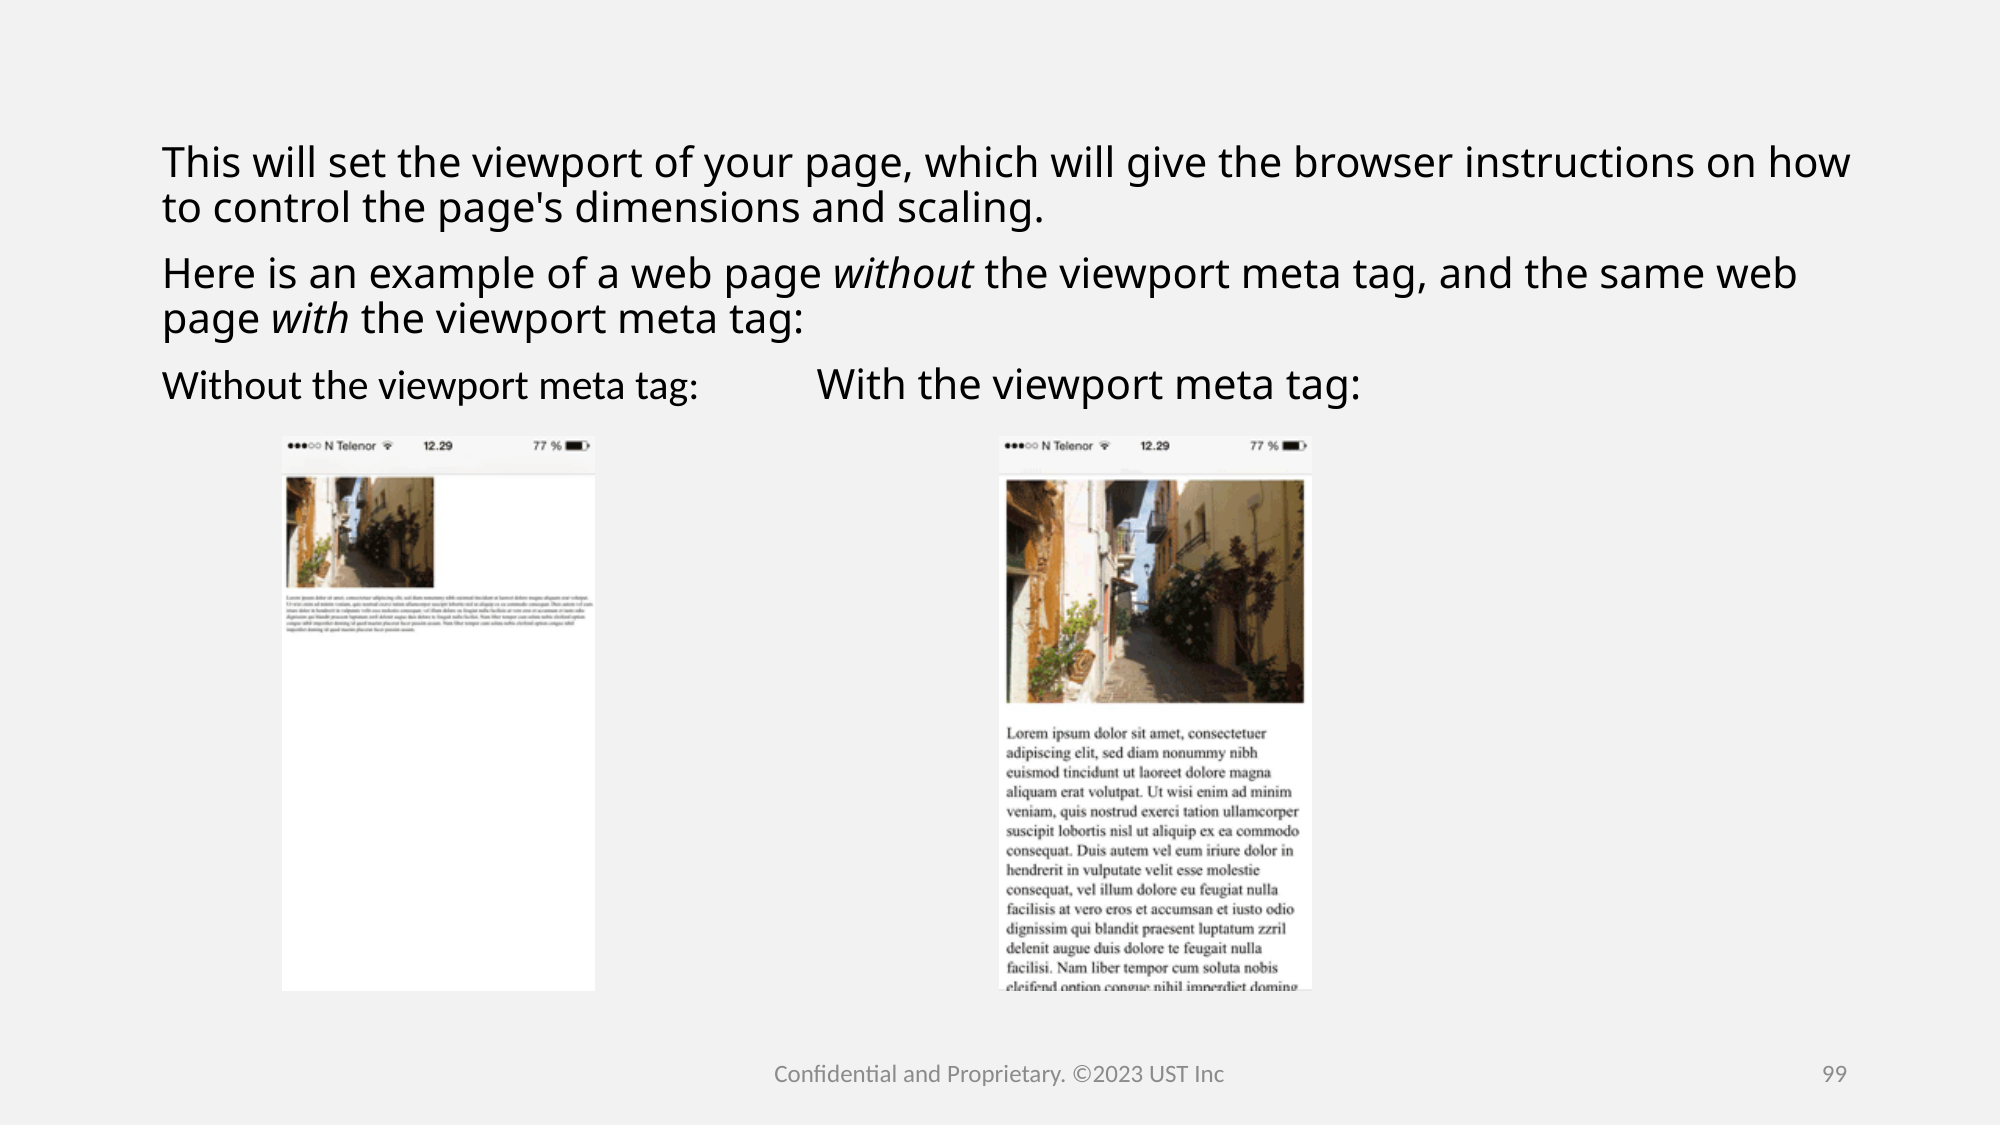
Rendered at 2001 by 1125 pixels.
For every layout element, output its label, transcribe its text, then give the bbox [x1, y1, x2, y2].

slide_number 99 [1412, 1042, 1863, 1103]
picture [999, 436, 1312, 991]
list This will set the viewport of your page, which will give the browser instructions on how to control the page's dimensions and scaling. Here is an example of a web page without the viewport meta tag, and the same web page with the viewport meta tag: Without the viewport meta tag: With the viewport meta tag: [146, 134, 1872, 964]
picture [282, 436, 595, 991]
footer Confidential and Proprietary. ©2023 UST Inc [662, 1042, 1338, 1103]
